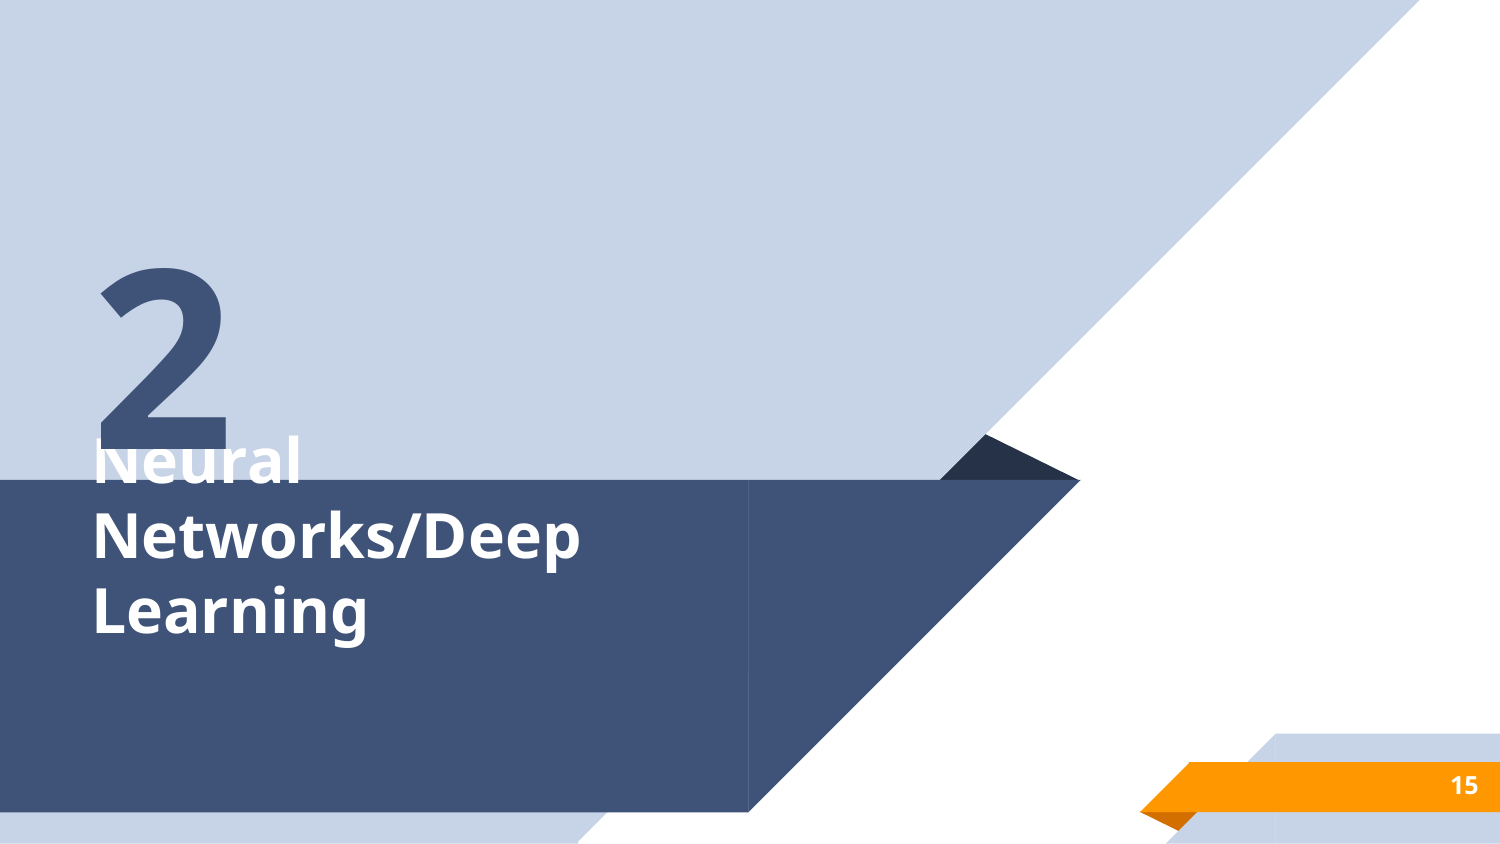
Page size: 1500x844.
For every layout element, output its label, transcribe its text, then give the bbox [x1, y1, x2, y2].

text_box 2 [76, 0, 434, 515]
title Neural Networks/Deep Learning [76, 470, 748, 662]
slide_number 15 [1249, 760, 1494, 813]
